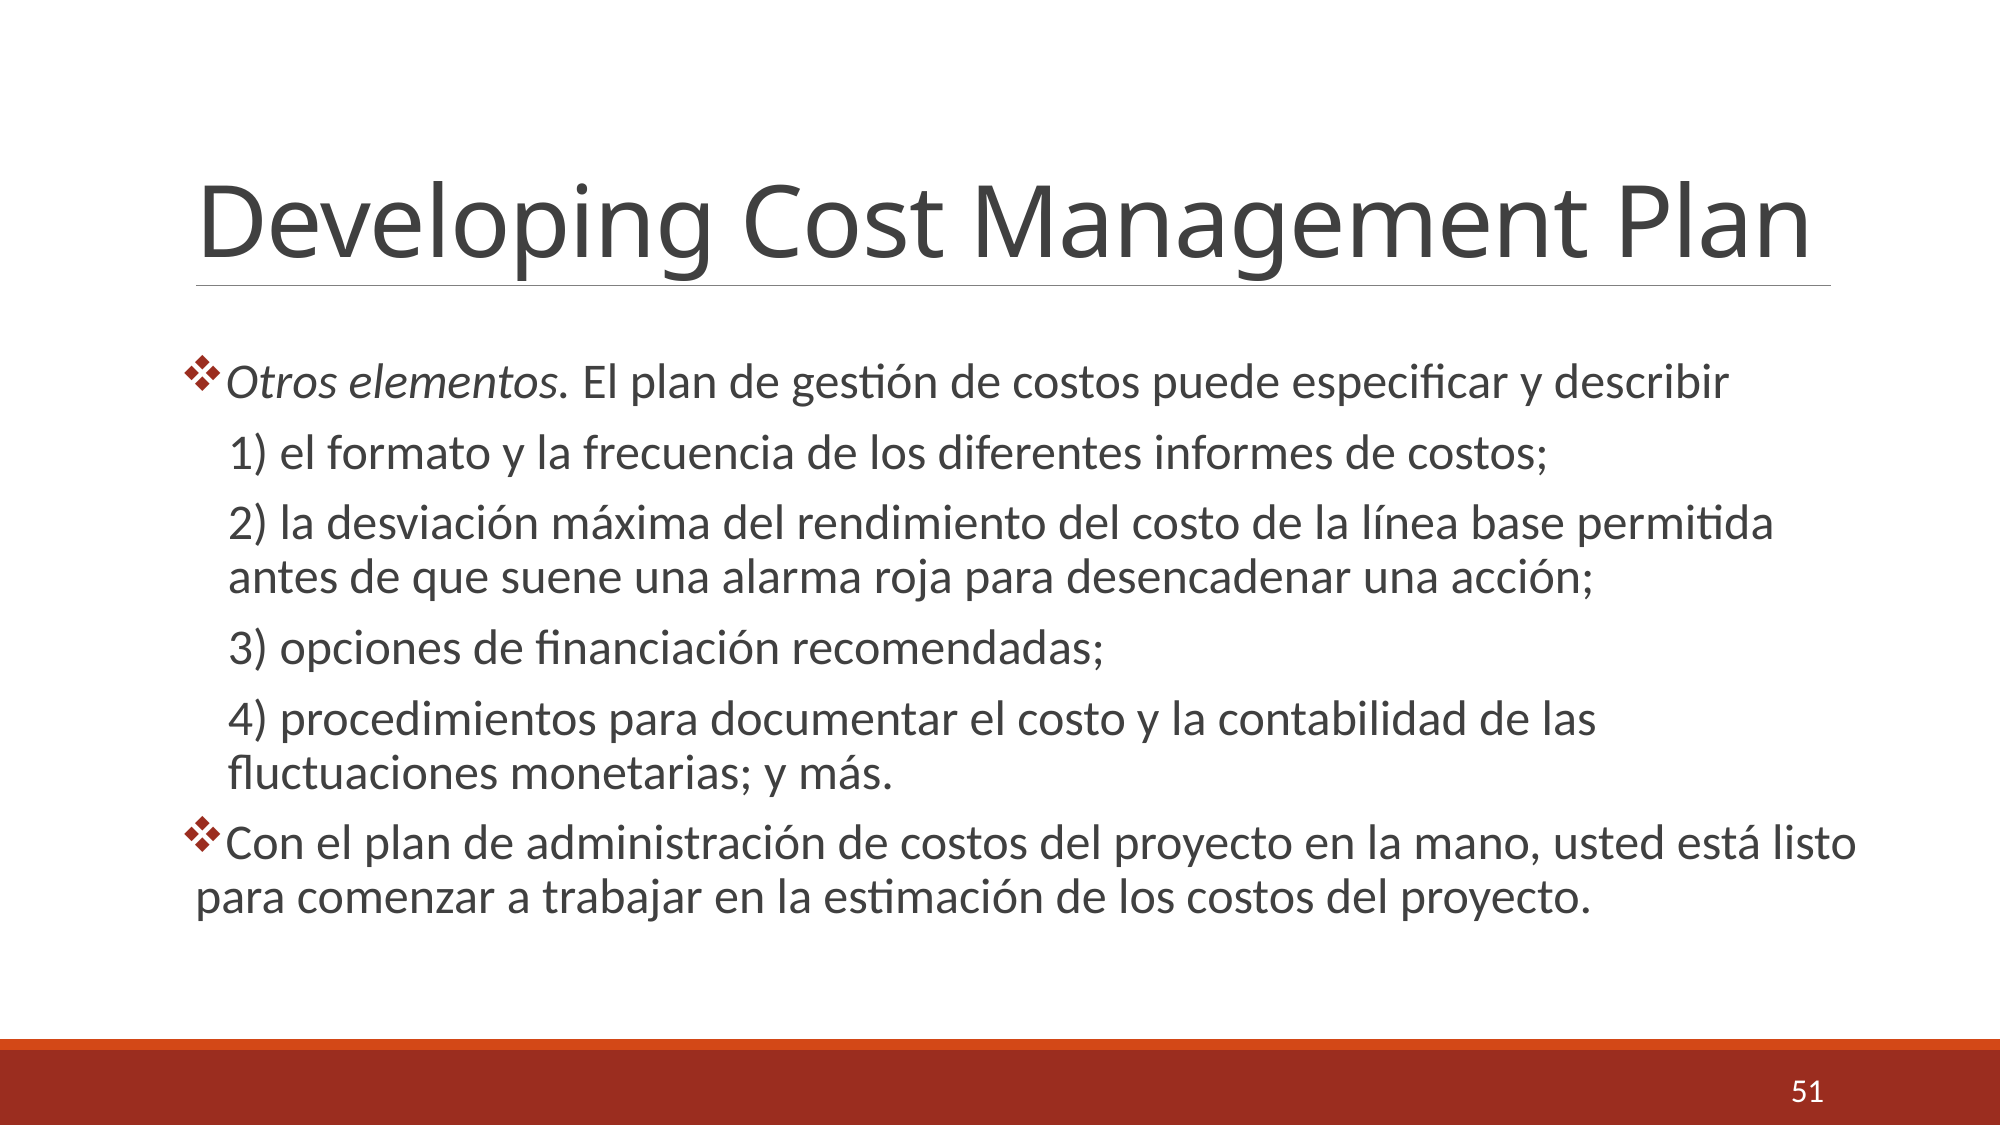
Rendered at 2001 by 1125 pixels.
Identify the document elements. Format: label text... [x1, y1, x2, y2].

list Otros elementos. El plan de gestión de costos puede especificar y describir 1) el formato y la frecuencia de los diferentes informes de costos; 2) la desviación máxima del rendimiento del costo de la línea base permitida antes de que suene una alarma roja para desencadenar una acción; 3) opciones de financiación recomendadas; 4) procedimientos para documentar el costo y la contabilidad de las fluctuaciones monetarias; y más. Con el plan de administración de costos del proyecto en la mano, usted está listo para comenzar a trabajar en la estimación de los costos del proyecto. [180, 348, 1864, 1060]
title Developing Cost Management Plan [180, 47, 1830, 285]
slide_number 51 [1624, 1059, 1840, 1120]
